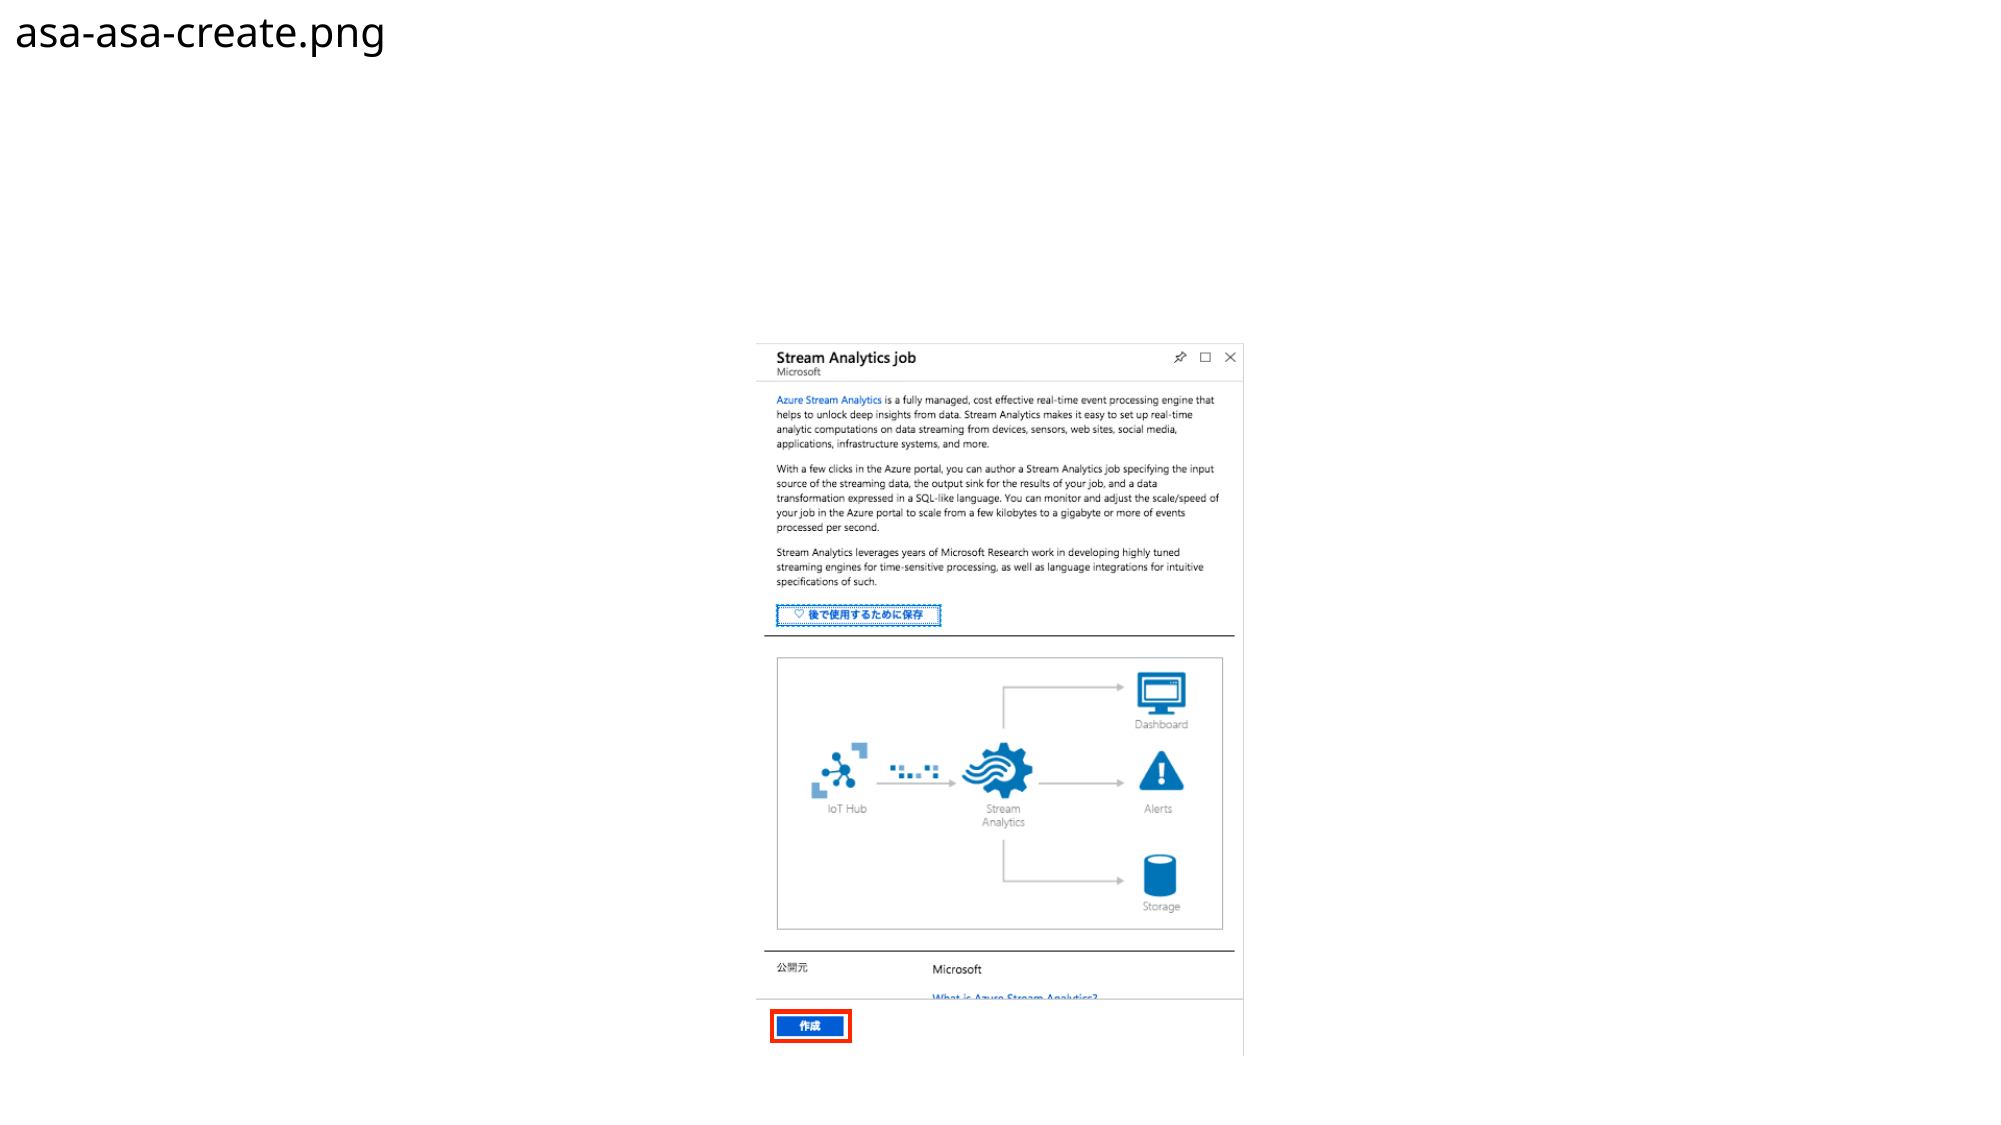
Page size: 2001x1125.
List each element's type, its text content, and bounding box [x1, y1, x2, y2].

title asa-asa-create.png [0, 0, 2000, 68]
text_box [756, 340, 1244, 1056]
